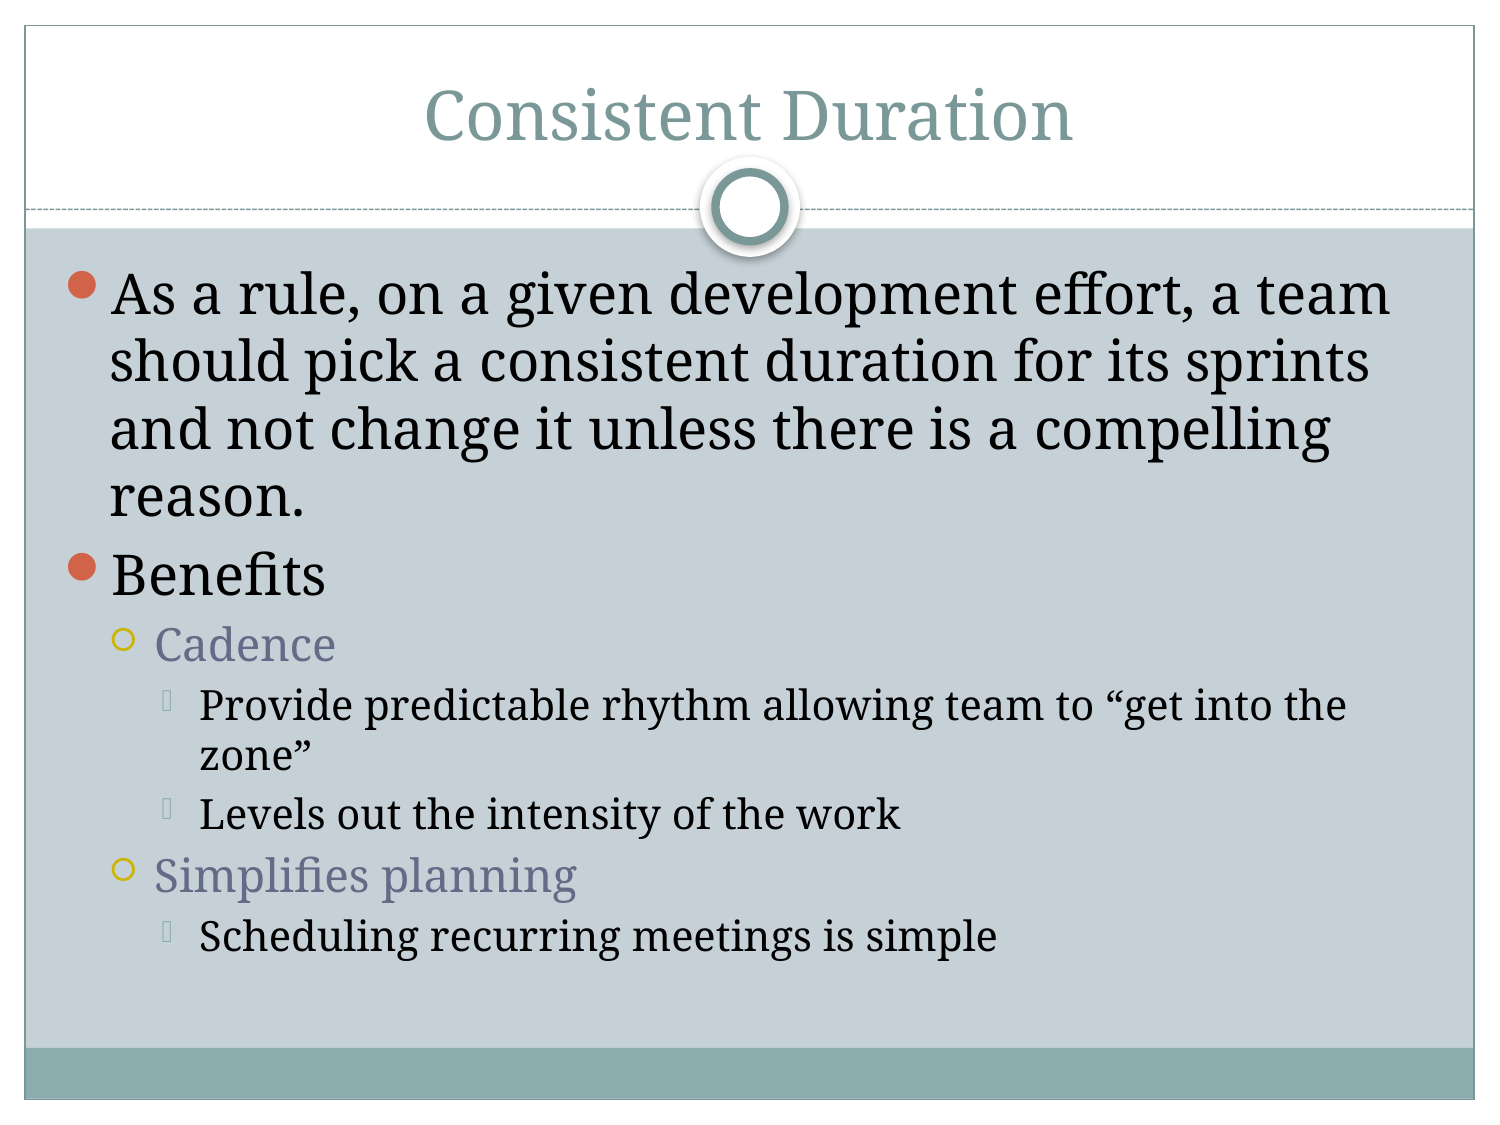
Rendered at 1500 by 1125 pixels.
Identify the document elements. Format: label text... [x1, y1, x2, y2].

list As a rule, on a given development effort, a team should pick a consistent duration for its sprints and not change it unless there is a compelling reason. Benefits Cadence Provide predictable rhythm allowing team to “get into the zone” Levels out the intensity of the work Simplifies planning Scheduling recurring meetings is simple [49, 250, 1445, 1001]
title Consistent Duration [49, 37, 1450, 162]
